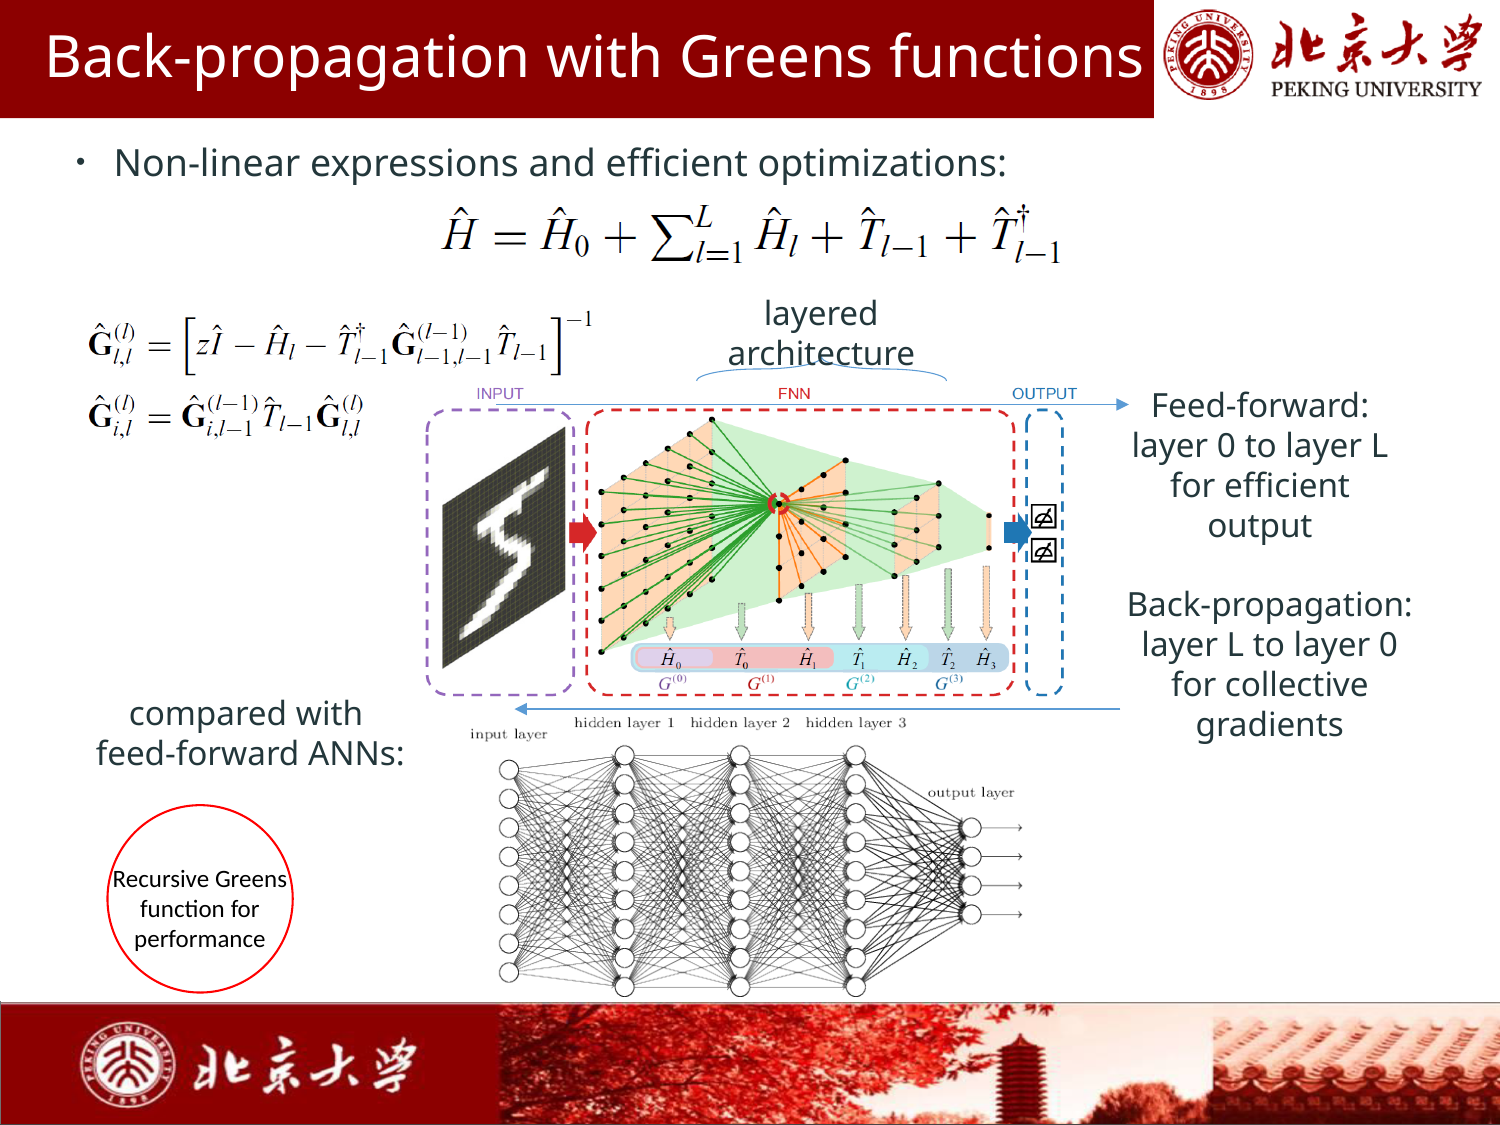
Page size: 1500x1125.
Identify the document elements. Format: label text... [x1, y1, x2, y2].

picture [0, 1001, 1500, 1125]
text_box Back-propagation: layer L to layer 0 for collective gradients [1101, 575, 1439, 751]
text_box layered architecture [655, 285, 987, 380]
picture [464, 712, 1036, 997]
picture [1154, 0, 1500, 120]
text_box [72, 805, 328, 993]
text_box Feed-forward: layer 0 to layer L for efficient output [1101, 376, 1420, 552]
picture [80, 306, 1082, 710]
text_box compared with feed-forward ANNs: [73, 684, 428, 780]
list Non-linear expressions and efficient optimizations: [61, 109, 1439, 1001]
title Back-propagation with Greens functions [0, 0, 1154, 119]
picture [433, 197, 1066, 269]
